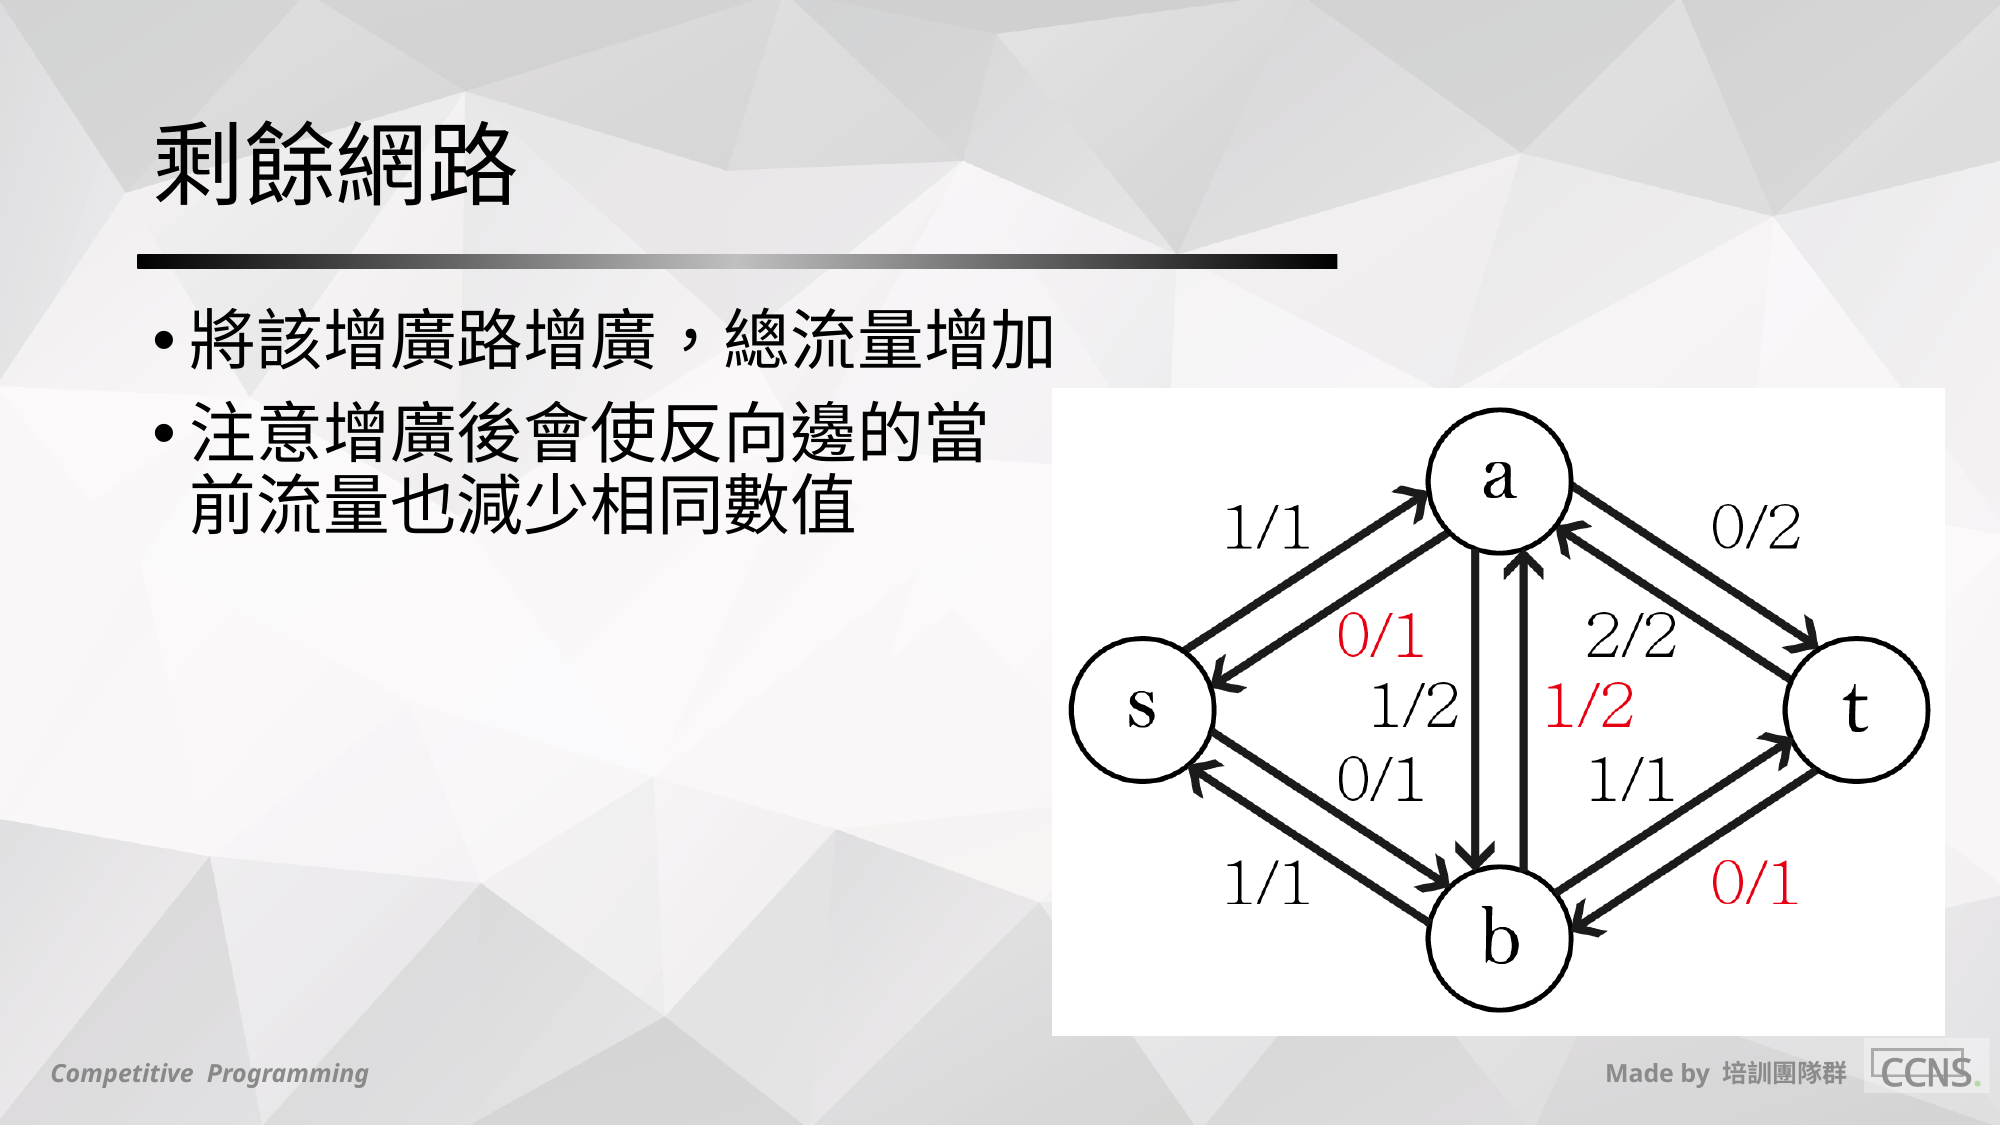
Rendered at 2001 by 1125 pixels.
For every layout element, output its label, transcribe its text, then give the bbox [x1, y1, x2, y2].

picture [0, 0, 2000, 1125]
title 剩餘網路 [137, 59, 1863, 278]
